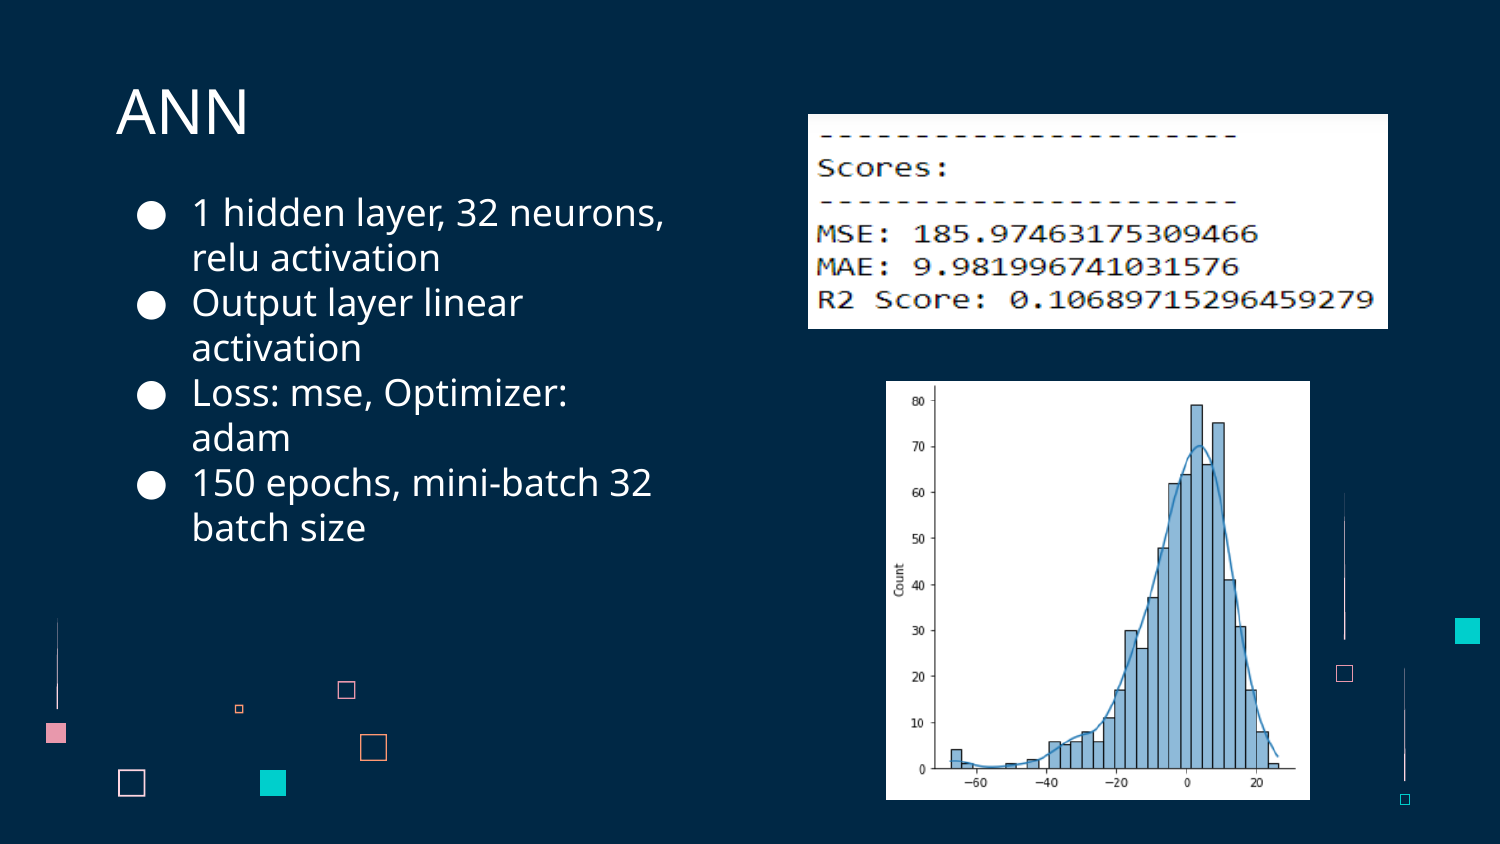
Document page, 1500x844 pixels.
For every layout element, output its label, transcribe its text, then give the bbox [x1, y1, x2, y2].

picture [885, 381, 1311, 800]
list 1 hidden layer, 32 neurons, relu activation Output layer linear activation Loss: mse, Optimizer: adam 150 epochs, mini-batch 32 batch size [101, 173, 682, 517]
picture [807, 114, 1389, 330]
title ANN [101, 67, 543, 163]
